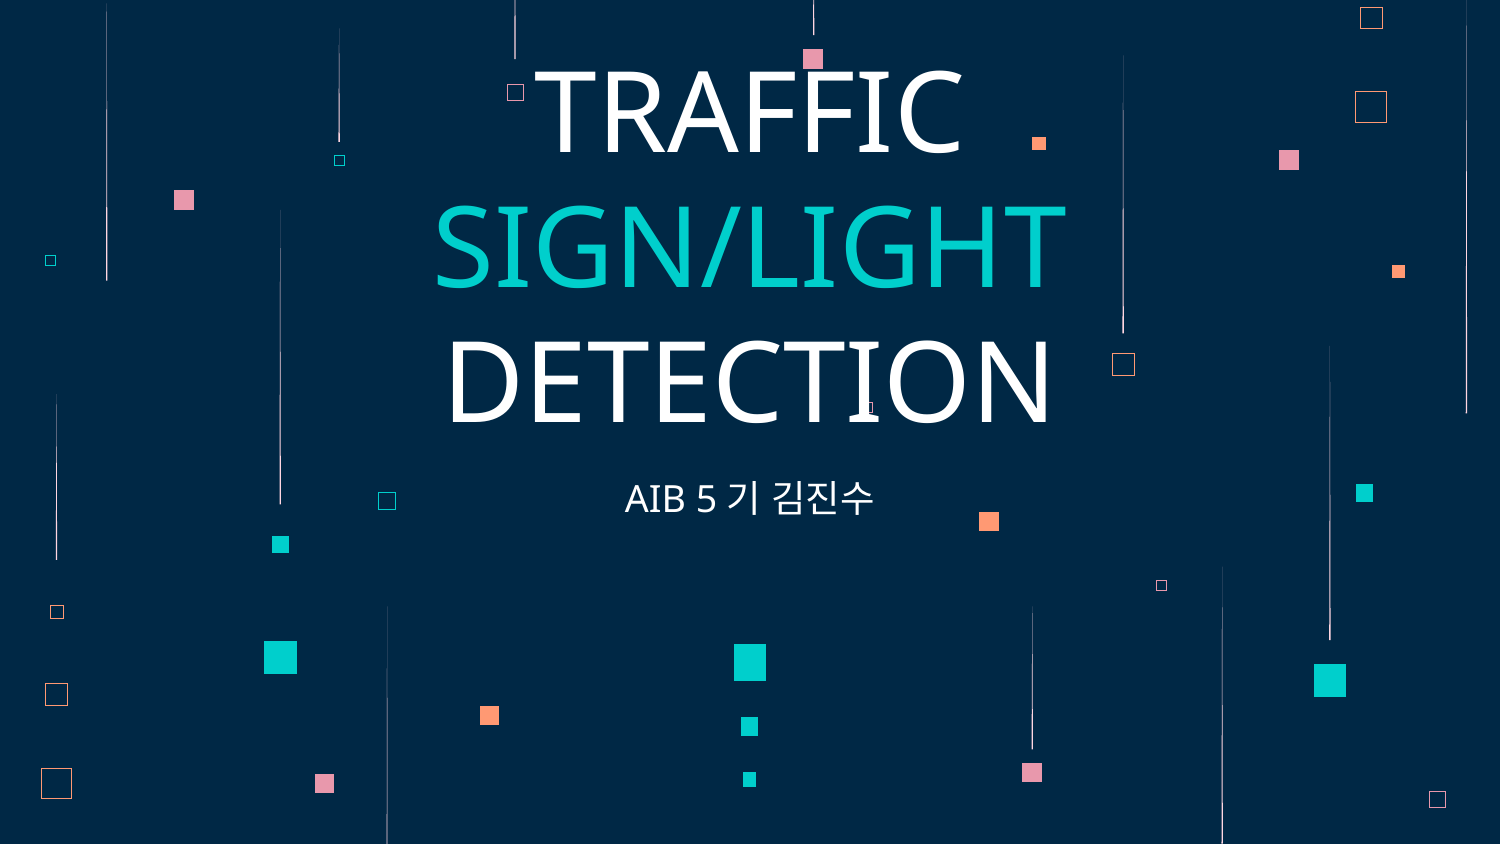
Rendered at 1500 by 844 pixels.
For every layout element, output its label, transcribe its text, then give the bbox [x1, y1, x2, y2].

text_box [979, 511, 999, 532]
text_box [733, 644, 767, 787]
title TRAFFIC SIGN/LIGHT DETECTION [256, 123, 1244, 461]
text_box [263, 209, 297, 675]
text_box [1313, 345, 1347, 698]
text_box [1022, 606, 1043, 783]
text_box [1032, 137, 1046, 151]
text_box [314, 773, 335, 794]
subtitle AIB 5기 김진수 [479, 461, 1021, 591]
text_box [1111, 55, 1135, 376]
text_box [479, 705, 500, 726]
